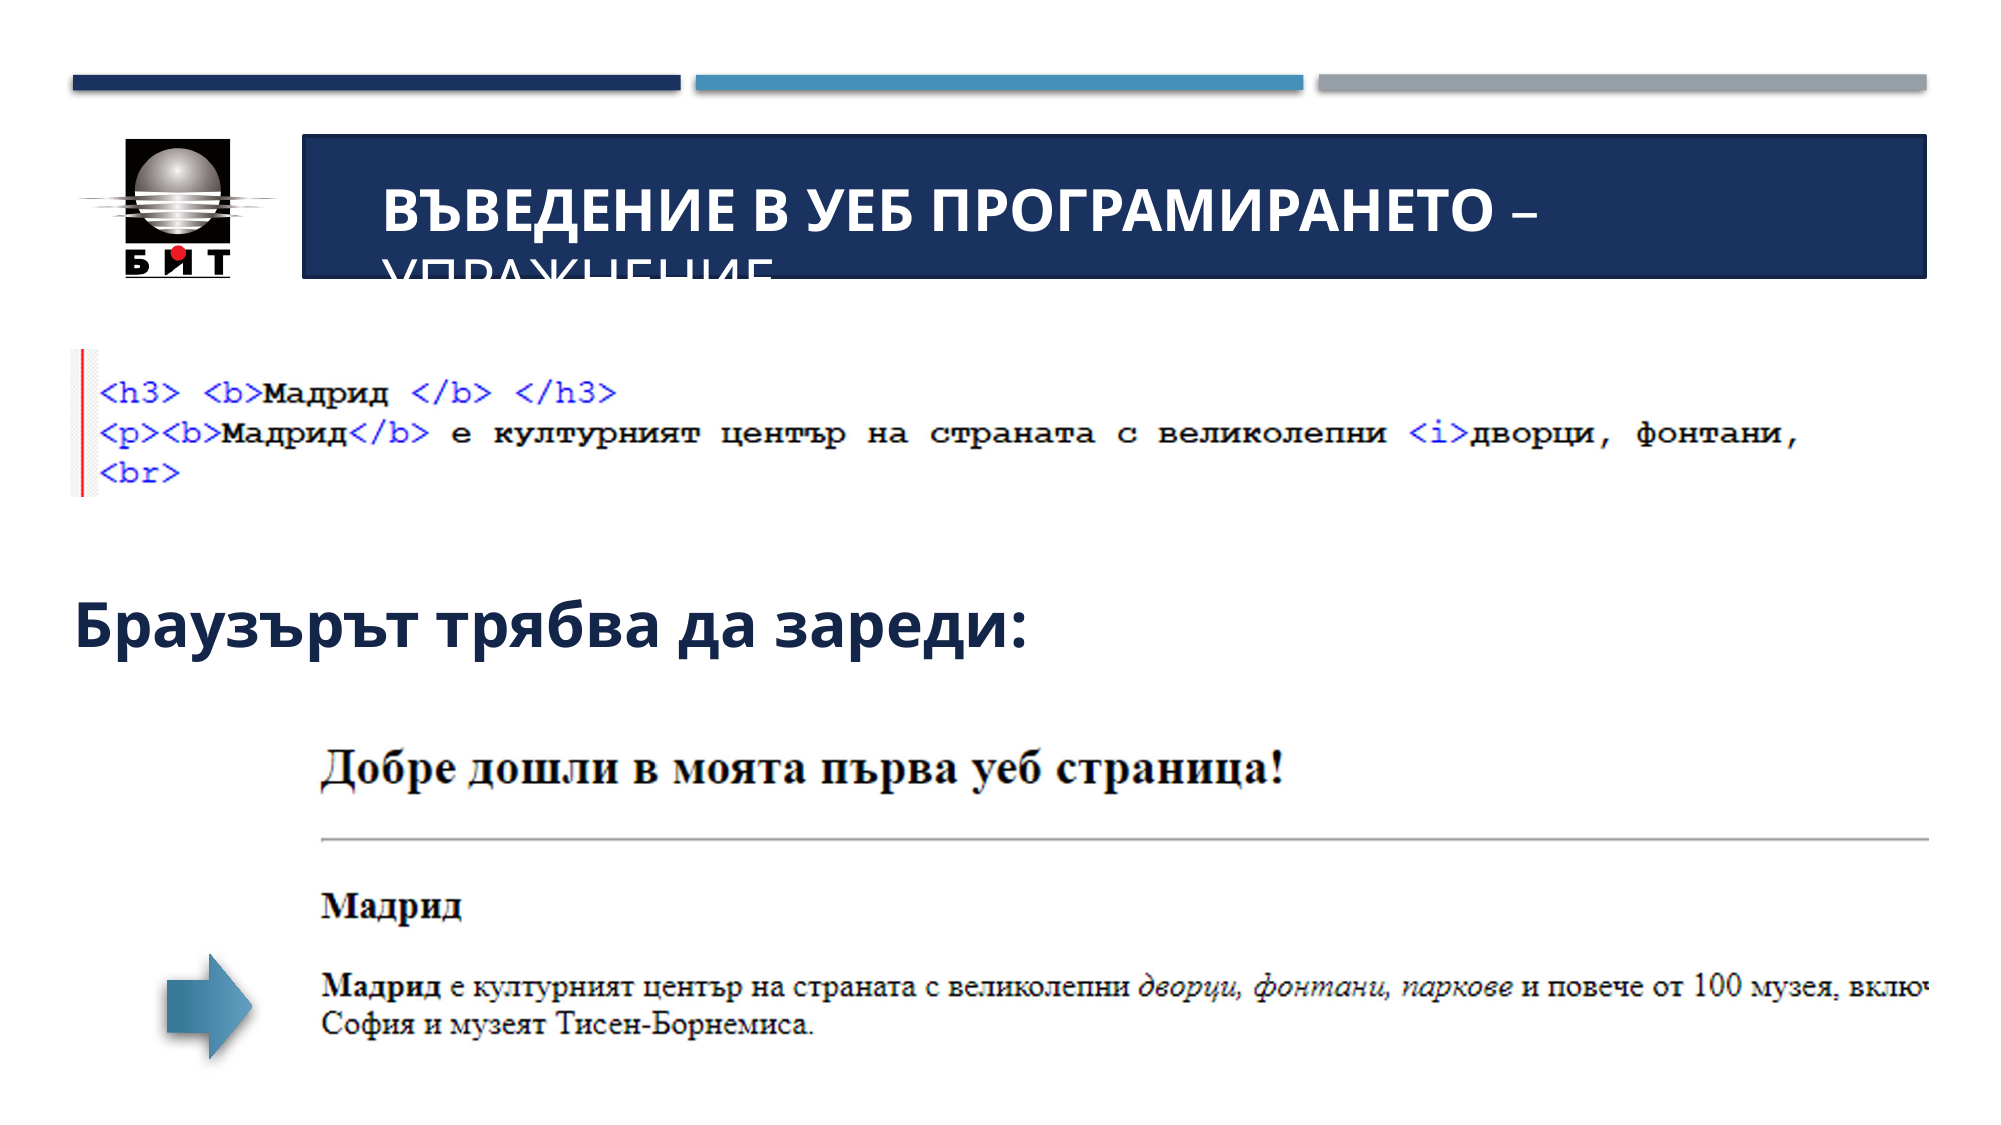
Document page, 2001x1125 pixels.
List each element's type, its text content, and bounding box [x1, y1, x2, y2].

text_box ВЪВЕДЕНИЕ В УЕБ ПРОГРАМИРАНЕТО – УПРАЖНЕНИЕ [366, 165, 1919, 321]
text_box Браузърът трябва да зареди: [58, 473, 1096, 735]
picture [74, 105, 280, 311]
picture [70, 349, 1818, 497]
picture [303, 734, 1929, 1078]
text_box [302, 134, 1927, 279]
text_box [166, 953, 253, 1059]
